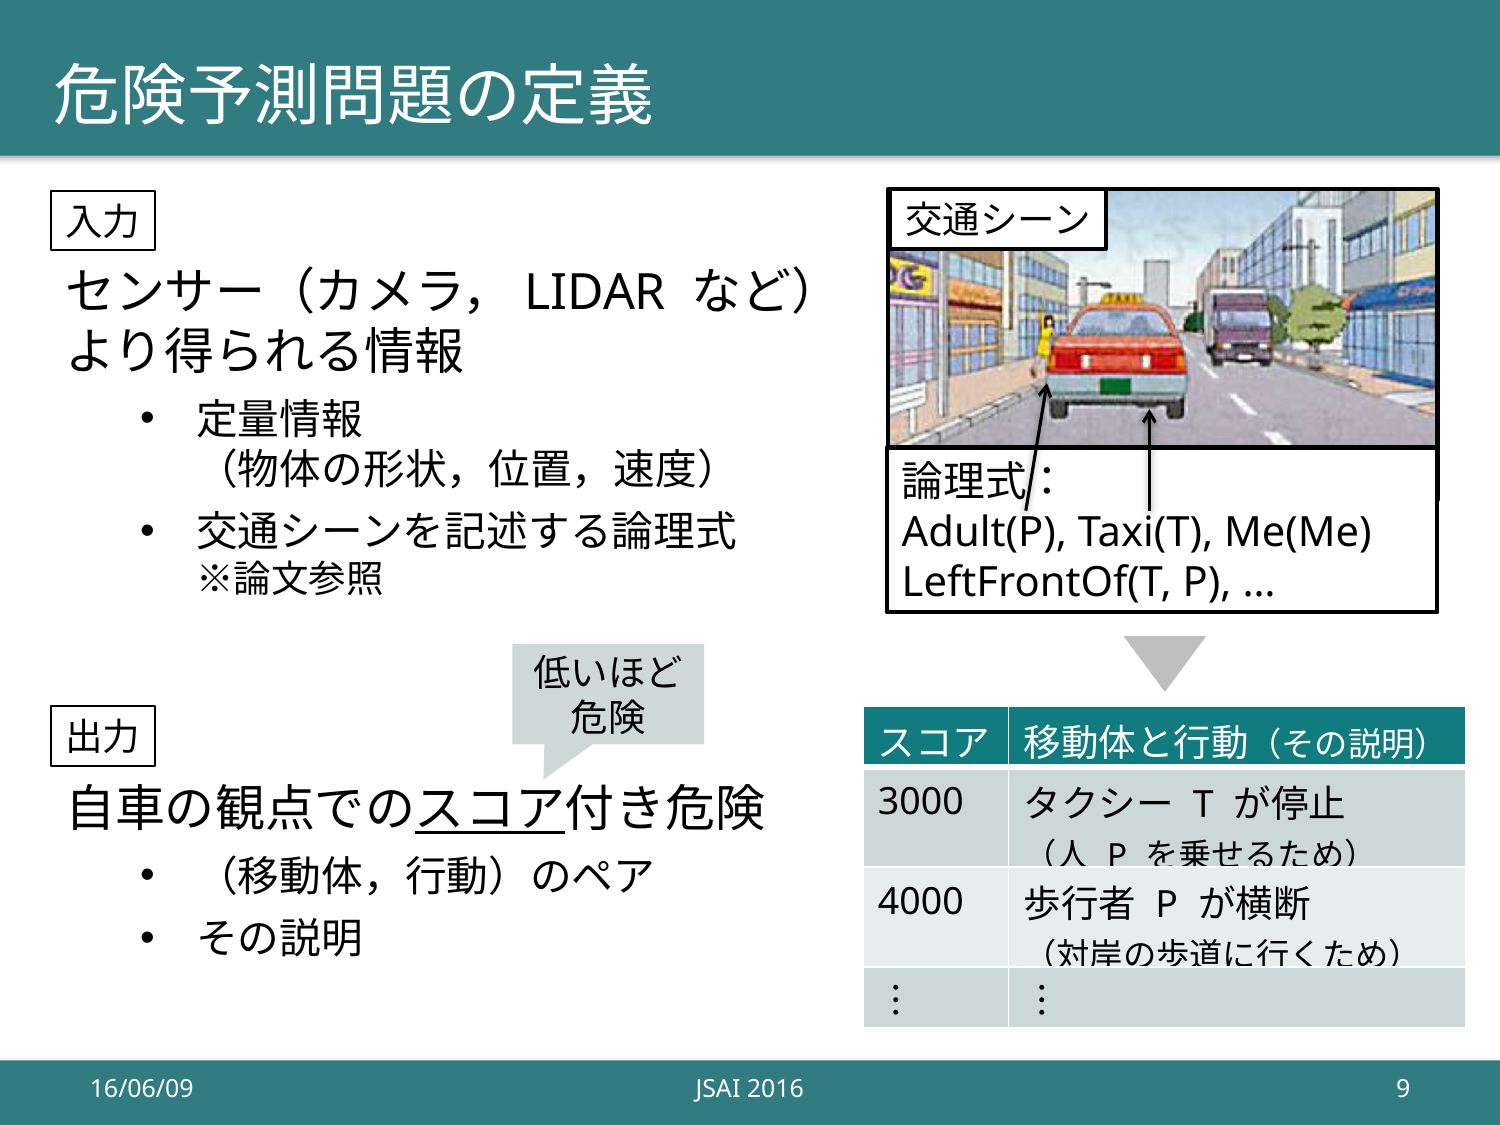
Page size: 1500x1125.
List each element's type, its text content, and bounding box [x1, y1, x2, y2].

text_box 出力 [50, 705, 156, 766]
text_box 低いほど 危険 [510, 641, 707, 782]
text_box [1121, 633, 1209, 694]
text_box センサー（カメラ，LIDAR など）より得られる情報 定量情報 （物体の形状，位置，速度） 交通シーンを記述する論理式 ※論文参照 [50, 252, 867, 608]
title 危険予測問題の定義 [38, 45, 1461, 142]
table_cell 歩行者 P が横断 （対岸の歩道に行くため） [1009, 868, 1465, 966]
table_cell ︙ [1009, 968, 1465, 1027]
table_header スコア [864, 707, 1008, 764]
slide_number 9 [1074, 1065, 1425, 1125]
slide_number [75, 1065, 425, 1125]
table_cell ︙ [864, 968, 1008, 1027]
footer JSAI 2016 [512, 1065, 988, 1125]
table_cell 3000 [864, 770, 1008, 866]
table_header 移動体と行動（その説明） [1009, 707, 1465, 764]
text_box 入力 [50, 190, 156, 251]
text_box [886, 188, 1438, 615]
text_box 自車の観点でのスコア付き危険 （移動体，行動）のペア その説明 [50, 769, 862, 970]
table_cell タクシー T が停止 （人 P を乗せるため） [1009, 770, 1465, 866]
table_cell 4000 [864, 868, 1008, 966]
